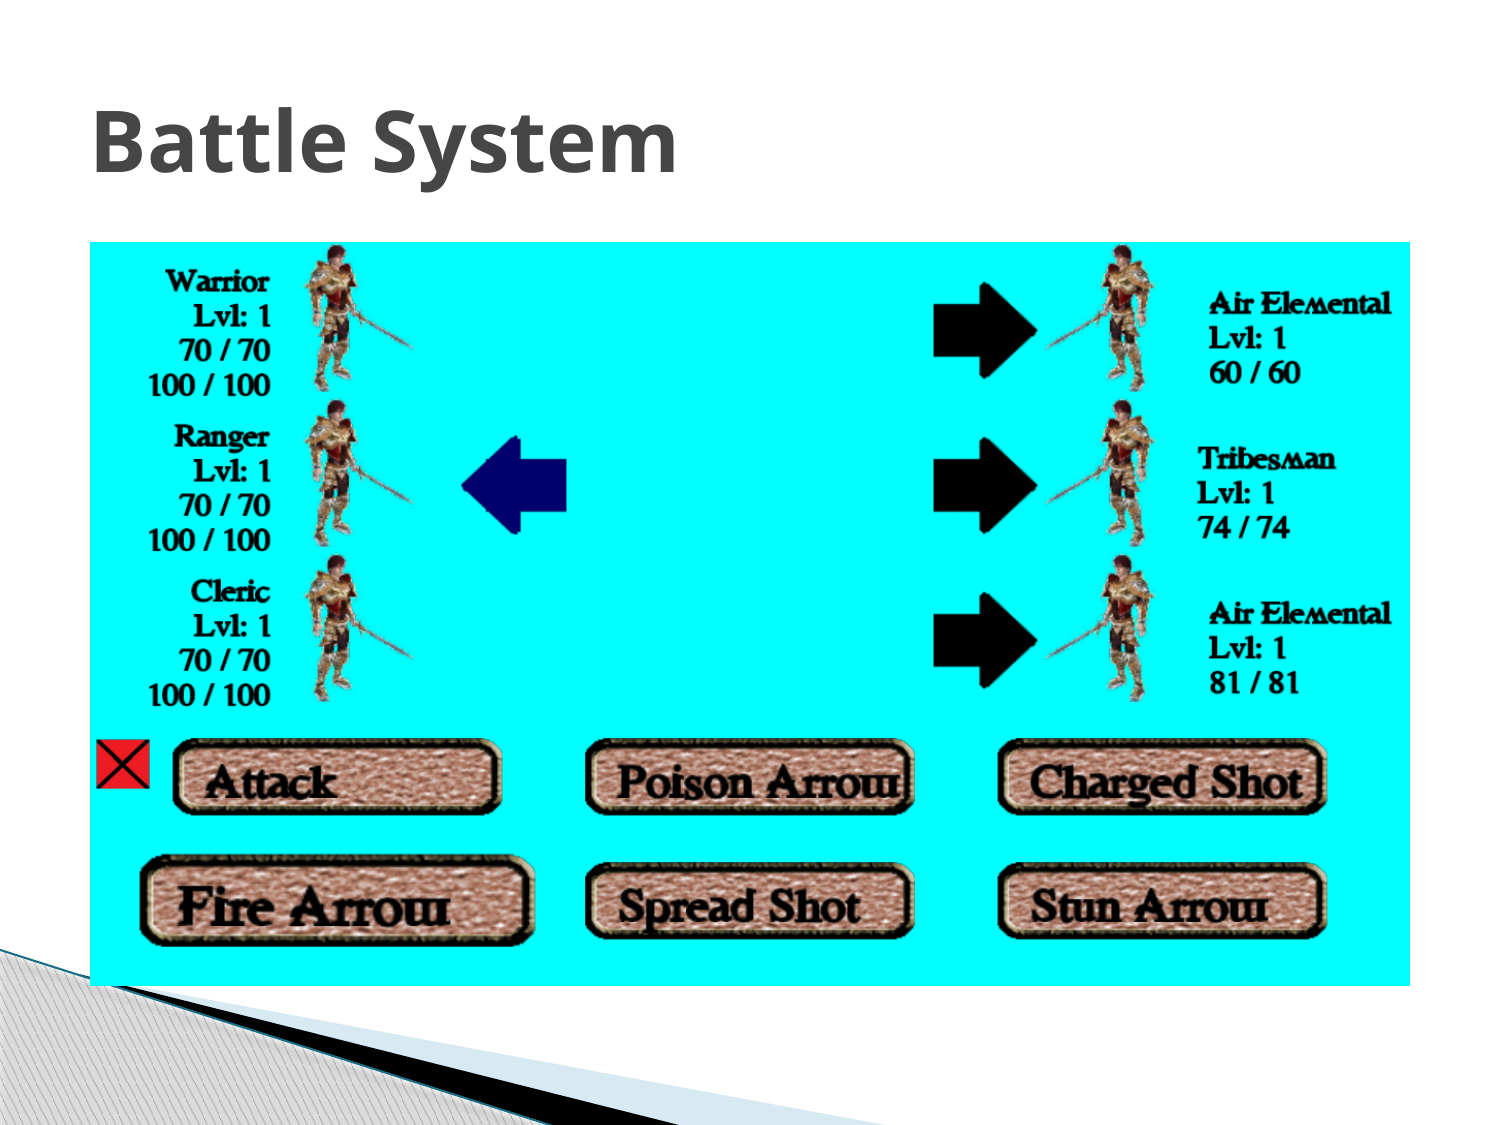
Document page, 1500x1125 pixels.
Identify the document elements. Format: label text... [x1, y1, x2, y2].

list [89, 242, 1411, 986]
title Battle System [75, 45, 1425, 233]
